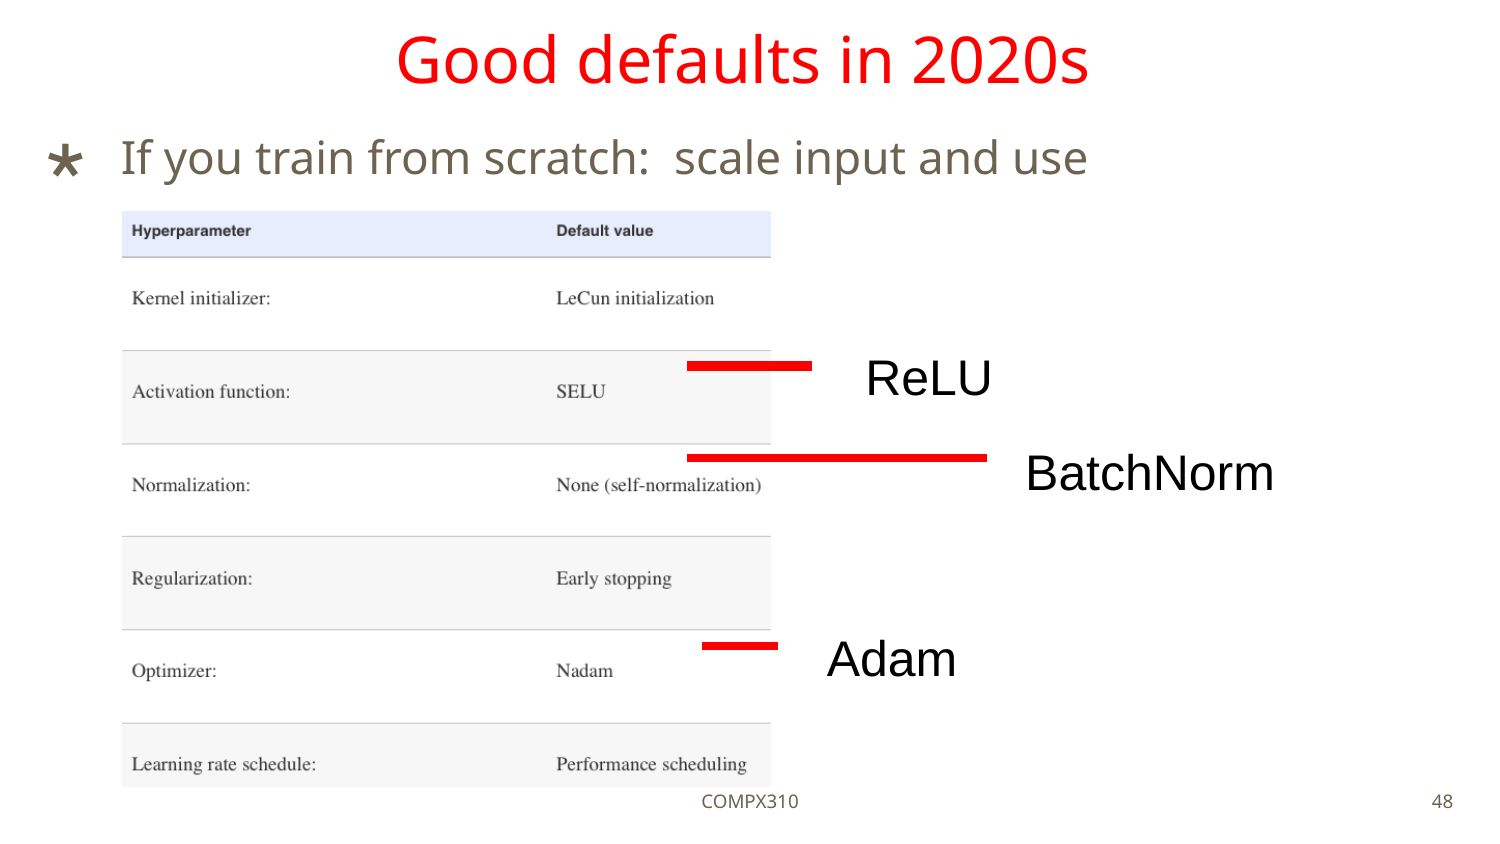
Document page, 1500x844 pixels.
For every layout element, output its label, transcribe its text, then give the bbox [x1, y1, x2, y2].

text_box ReLU [850, 337, 1011, 413]
text_box Adam [811, 618, 974, 694]
title Good defaults in 2020s [30, 11, 1456, 106]
text_box BatchNorm [1010, 433, 1306, 509]
picture [121, 211, 772, 787]
slide_number 48 [1118, 782, 1469, 827]
footer COMPX310 [512, 782, 988, 827]
list If you train from scratch: scale input and use [30, 113, 1456, 754]
